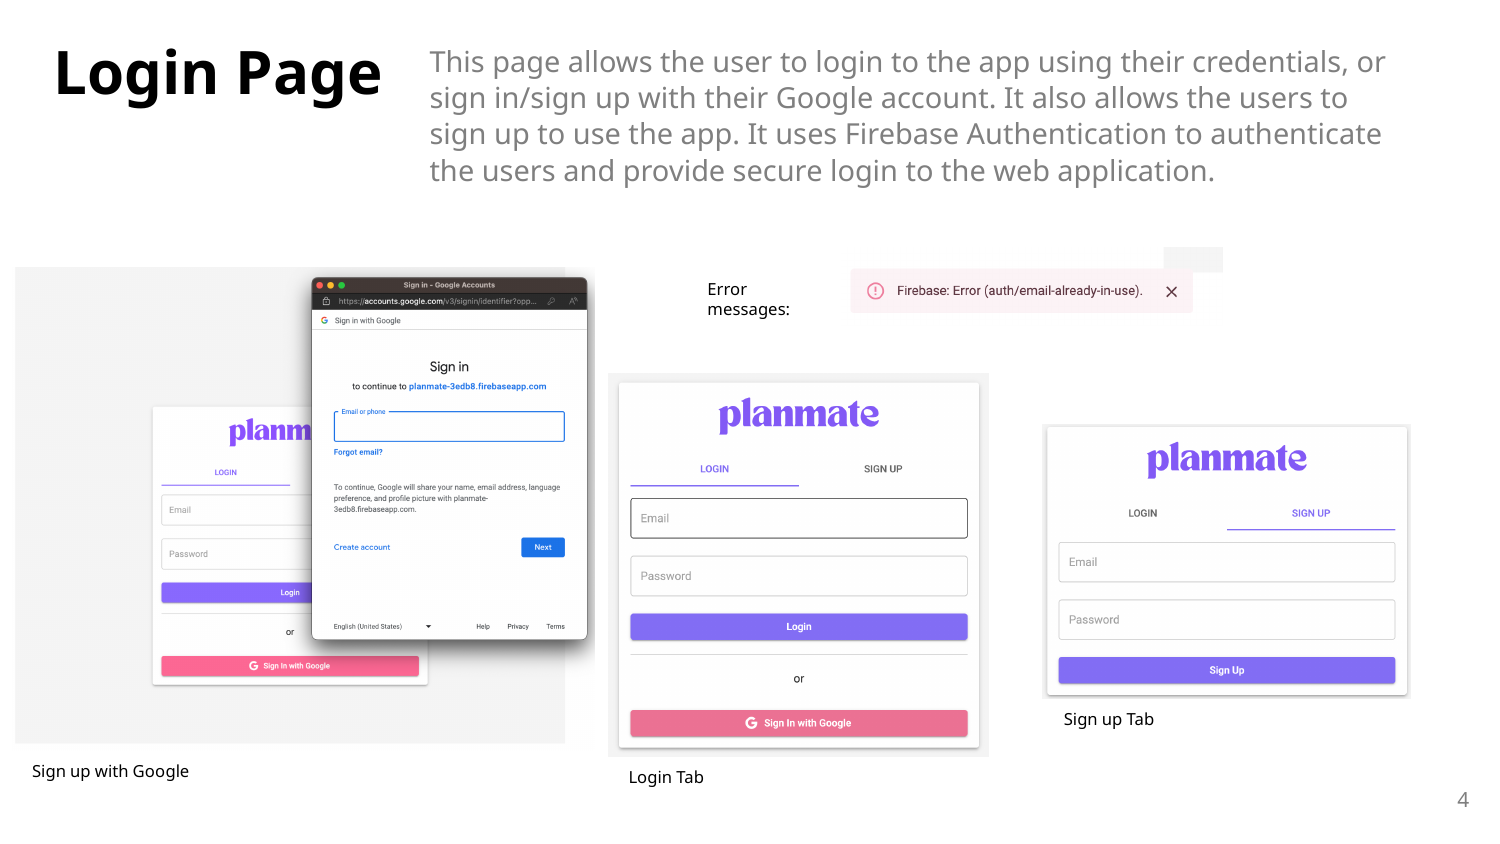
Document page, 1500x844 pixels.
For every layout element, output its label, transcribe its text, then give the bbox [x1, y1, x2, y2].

text_box Login Tab [613, 765, 821, 797]
picture [607, 373, 990, 757]
text_box Sign up Tab [1048, 707, 1256, 739]
picture [1042, 424, 1412, 700]
text_box Sign up with Google [17, 760, 224, 791]
picture [11, 267, 595, 752]
slide_number 4 [1394, 769, 1484, 834]
text_box Error messages: [692, 263, 845, 334]
picture [841, 246, 1223, 327]
list This page allows the user to login to the app using their credentials, or sign in/sign up with their Google account. It also allows the users to sign up to use the app. It uses Firebase Authentication to authenticate the users and provide secure login to the web application. [414, 26, 1407, 229]
title Login Page [38, 19, 1437, 123]
